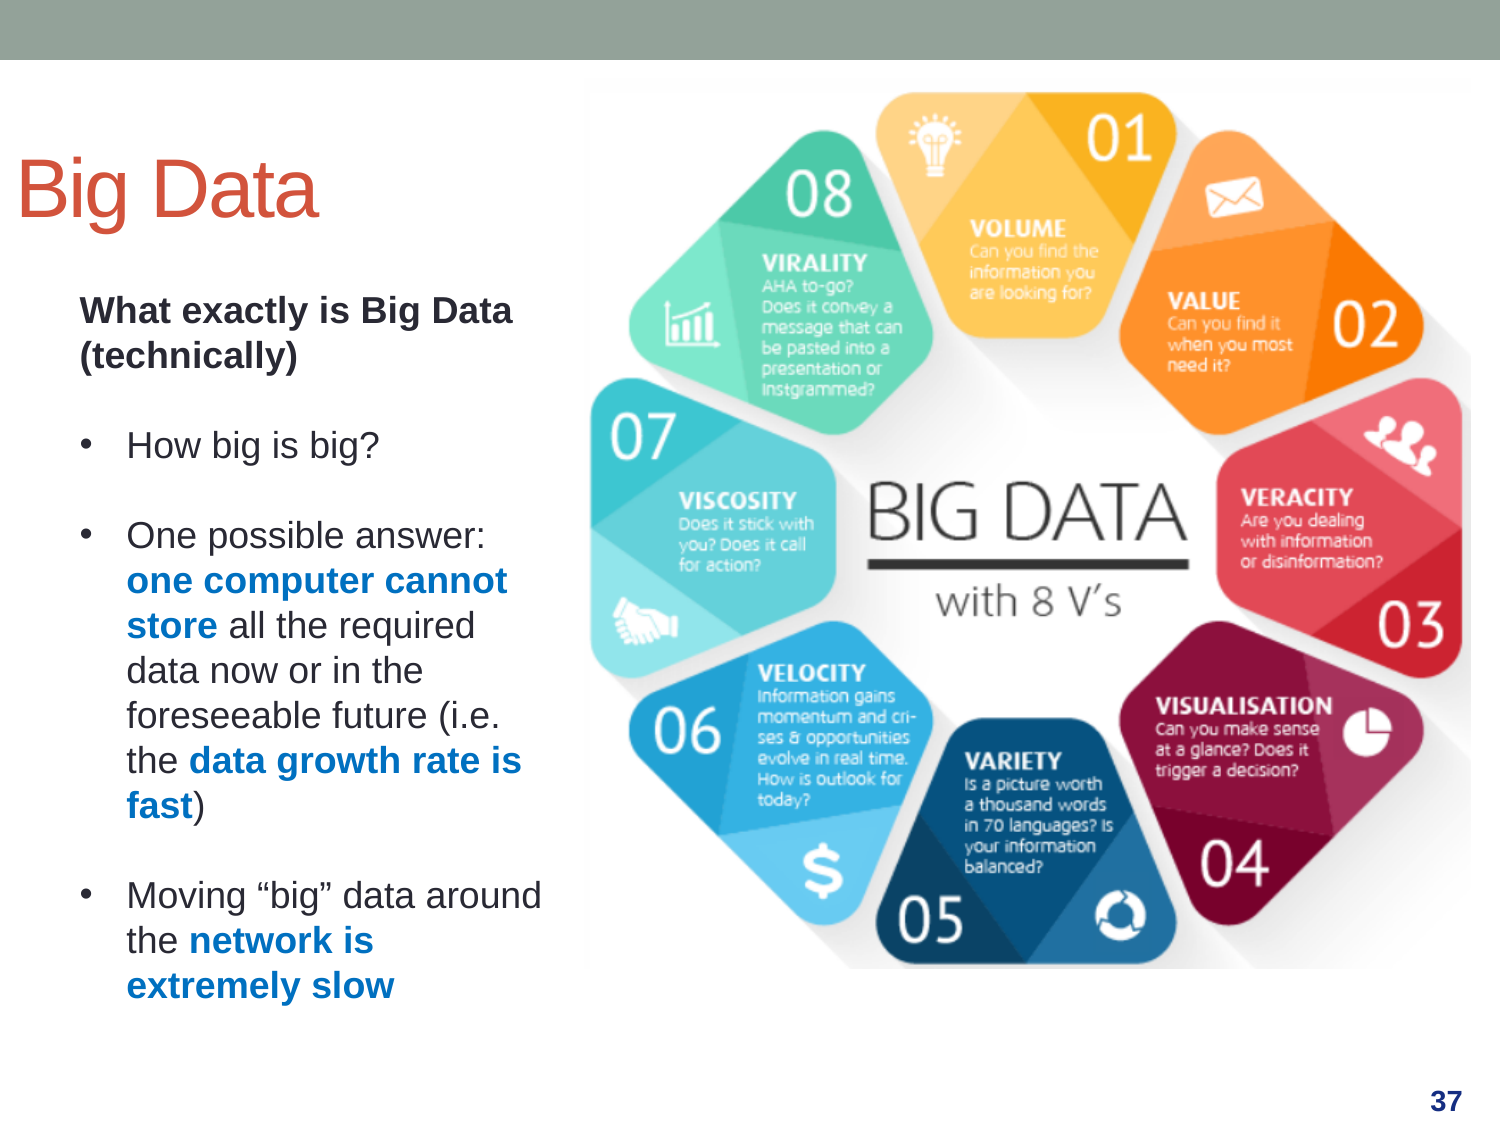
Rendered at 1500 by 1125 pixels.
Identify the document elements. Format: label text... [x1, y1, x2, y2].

text_box What exactly is Big Data (technically) How big is big? One possible answer: one computer cannot store all the required data now or in the foreseeable future (i.e. the data growth rate is fast) Moving “big” data around the network is extremely slow [64, 278, 573, 1059]
slide_number 37 [1415, 1070, 1499, 1125]
title Big Data [0, 101, 581, 266]
text_box [573, 278, 1483, 1047]
picture [584, 77, 1471, 969]
